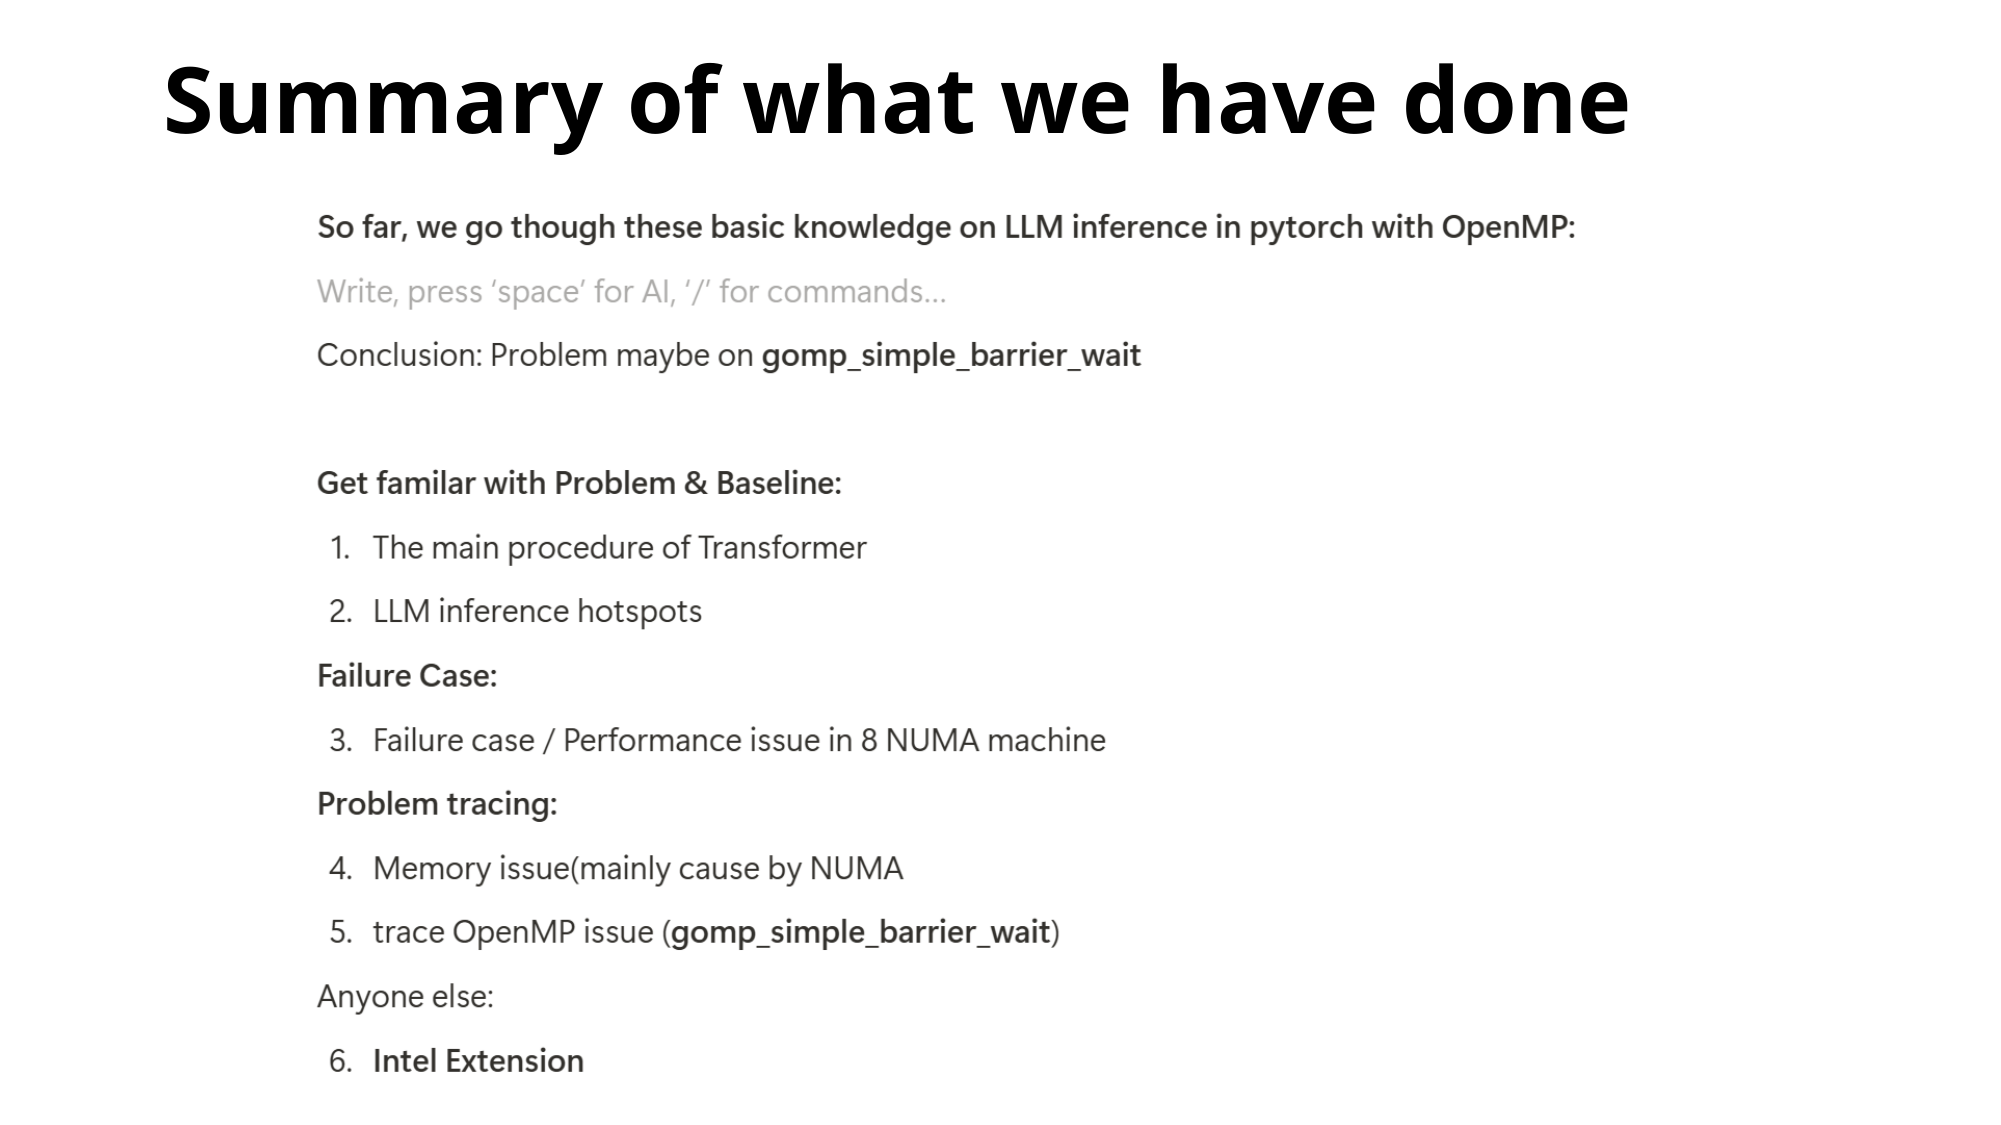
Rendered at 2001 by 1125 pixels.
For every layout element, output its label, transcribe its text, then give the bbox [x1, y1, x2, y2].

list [280, 191, 1683, 1101]
title Summary of what we have done [148, 24, 1874, 183]
